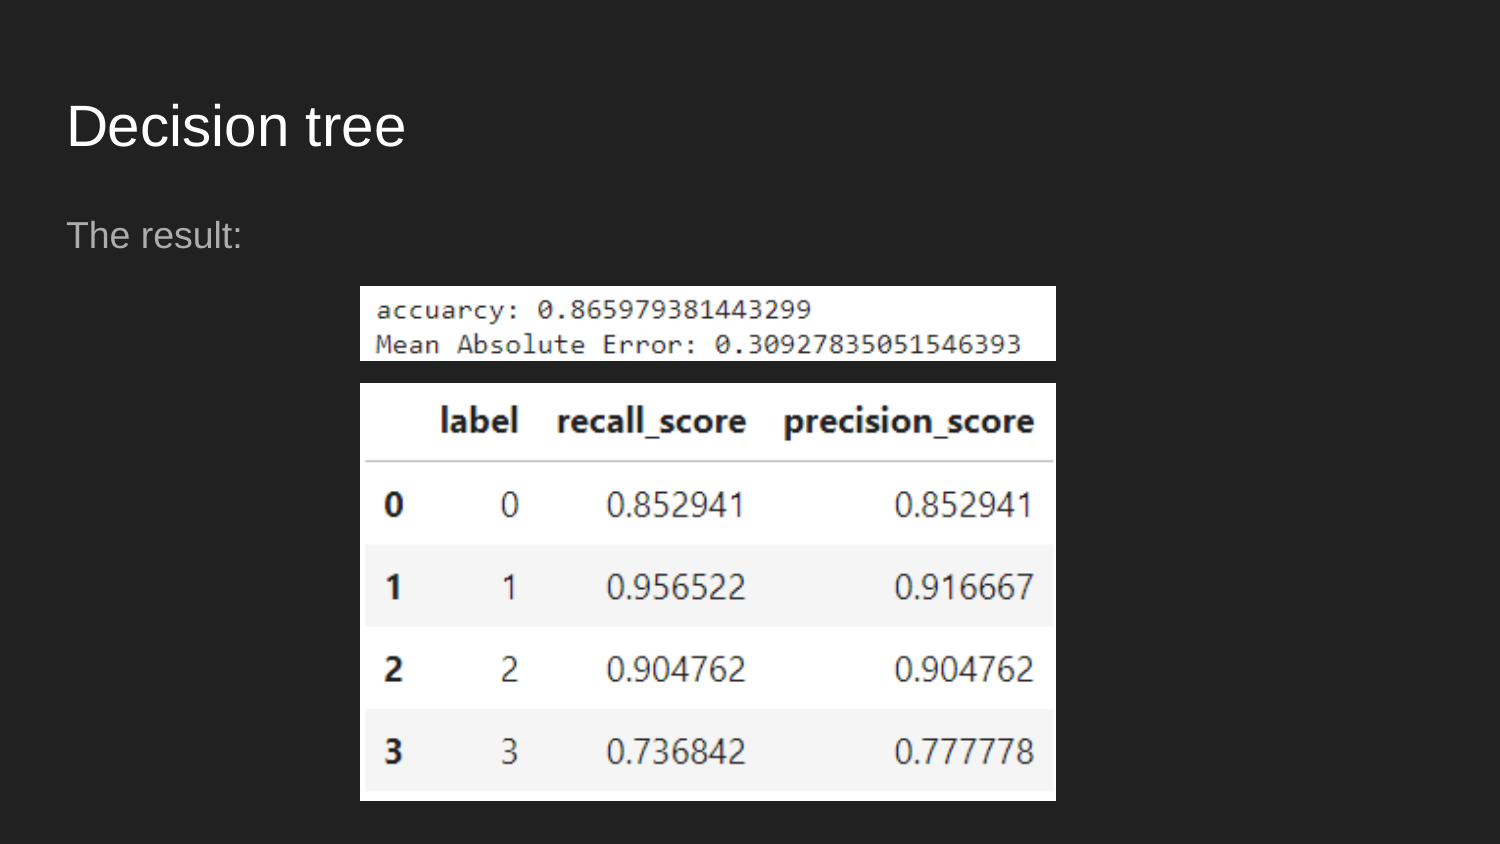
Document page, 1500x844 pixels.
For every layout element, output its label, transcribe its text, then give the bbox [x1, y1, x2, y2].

title Decision tree [51, 72, 1449, 167]
picture [359, 383, 1057, 802]
list The result: [51, 189, 1449, 750]
picture [359, 286, 1057, 362]
